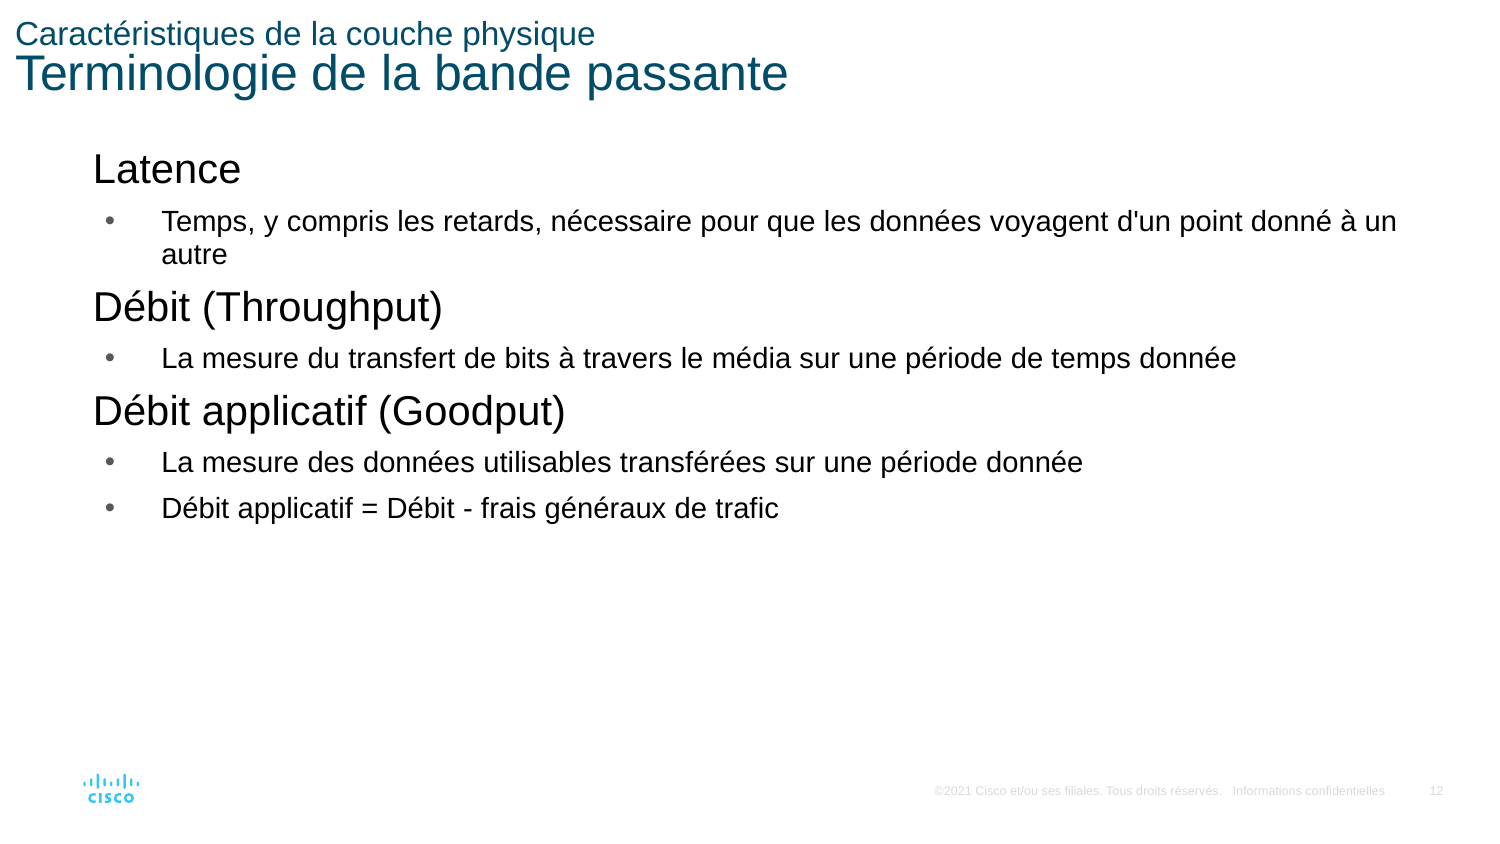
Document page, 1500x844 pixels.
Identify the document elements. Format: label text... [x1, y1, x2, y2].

list Latence Temps, y compris les retards, nécessaire pour que les données voyagent d'un point donné à un autre Débit (Throughput) La mesure du transfert de bits à travers le média sur une période de temps donnée Débit applicatif (Goodput) La mesure des données utilisables transférées sur une période donnée Débit applicatif = Débit - frais généraux de trafic [77, 134, 1437, 726]
title Caractéristiques de la couche physique Terminologie de la bande passante [0, 0, 1369, 121]
